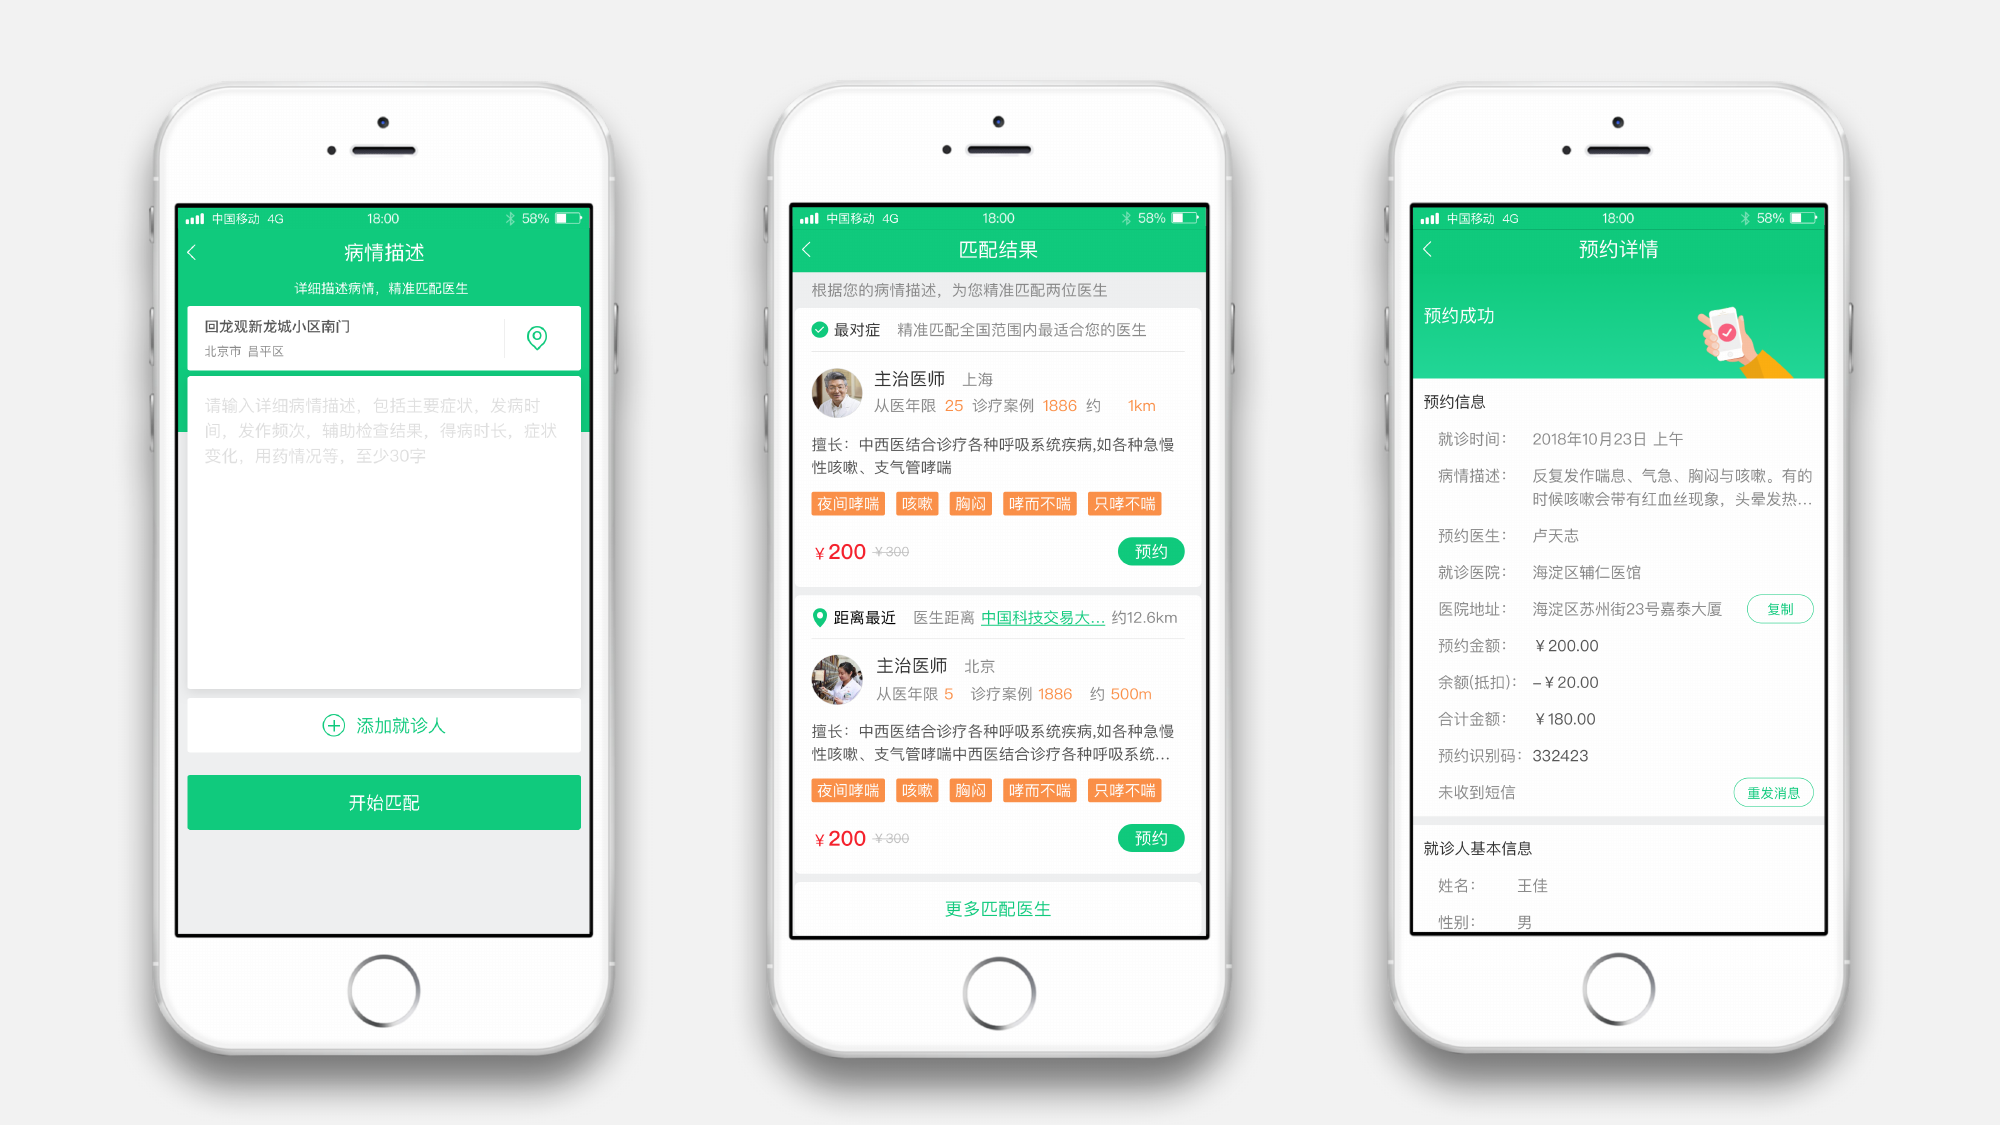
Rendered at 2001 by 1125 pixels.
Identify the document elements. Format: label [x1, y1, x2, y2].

text_box [726, 72, 1273, 1125]
text_box [1347, 73, 1891, 1123]
text_box [111, 73, 656, 1124]
